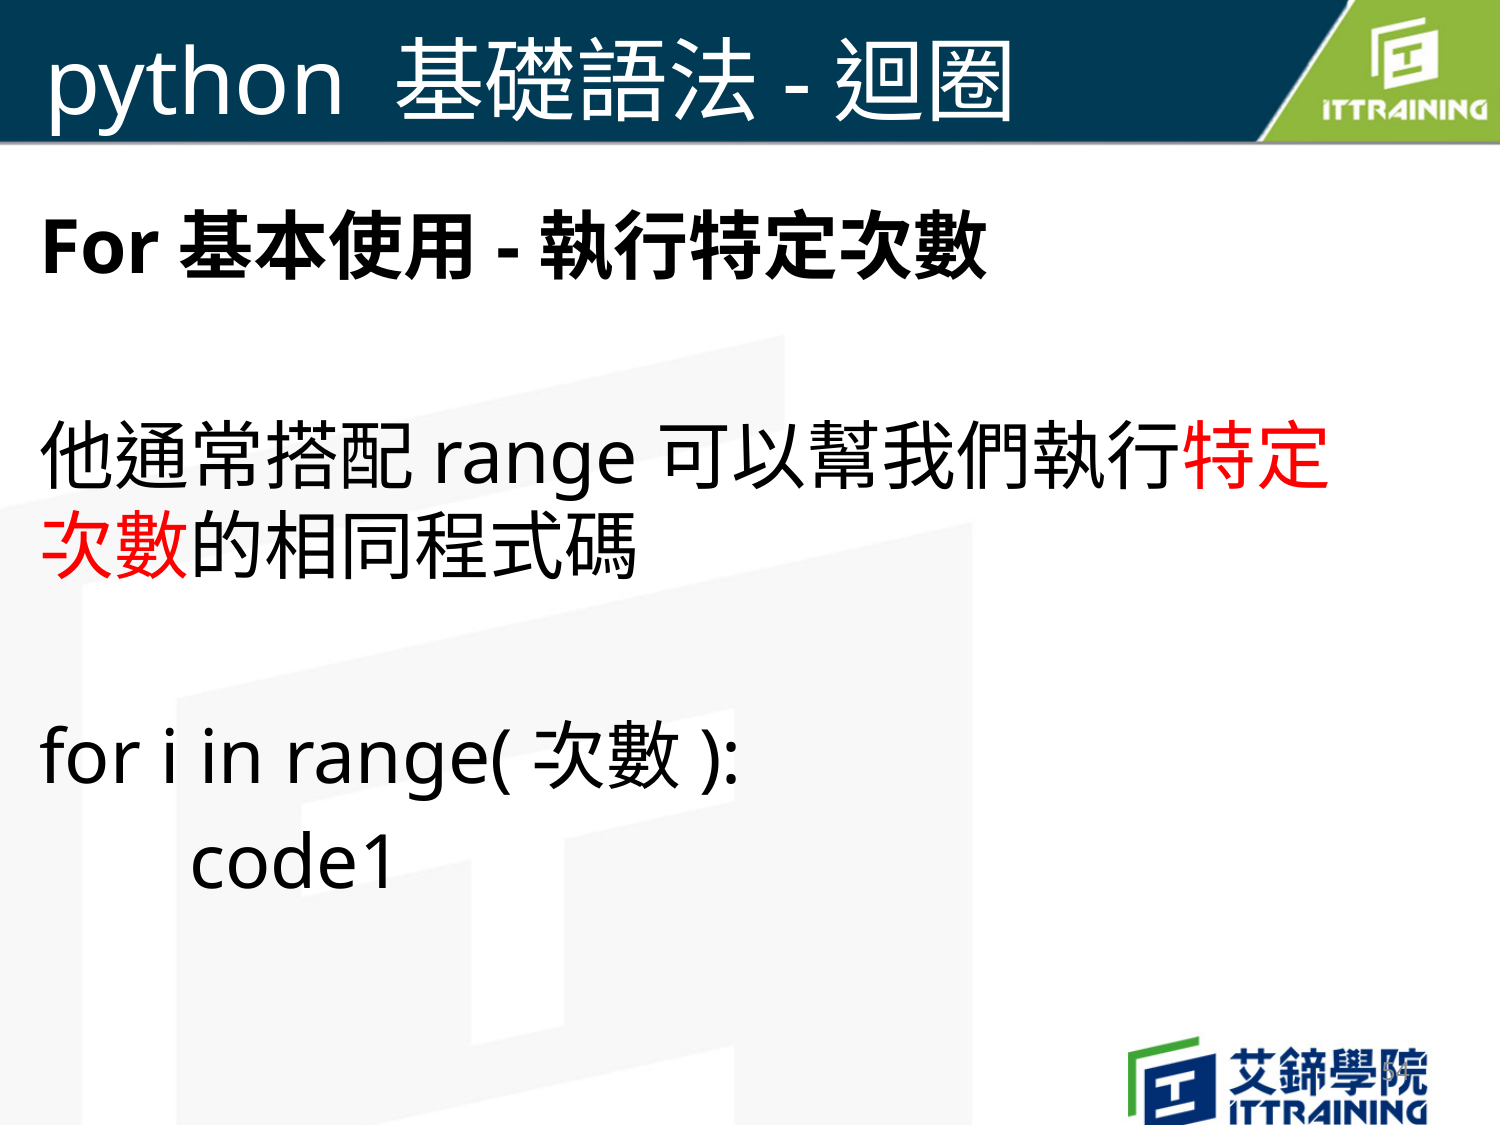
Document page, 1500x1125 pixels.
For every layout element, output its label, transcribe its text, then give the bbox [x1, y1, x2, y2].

list For基本使用-執行特定次數 他通常搭配range可以幫我們執行特定次數的相同程式碼 for i in range(次數): code1 [24, 191, 1375, 934]
title python 基礎語法-迴圈 [29, 0, 1380, 172]
picture [0, 0, 1500, 1125]
slide_number 54 [1074, 1042, 1425, 1103]
